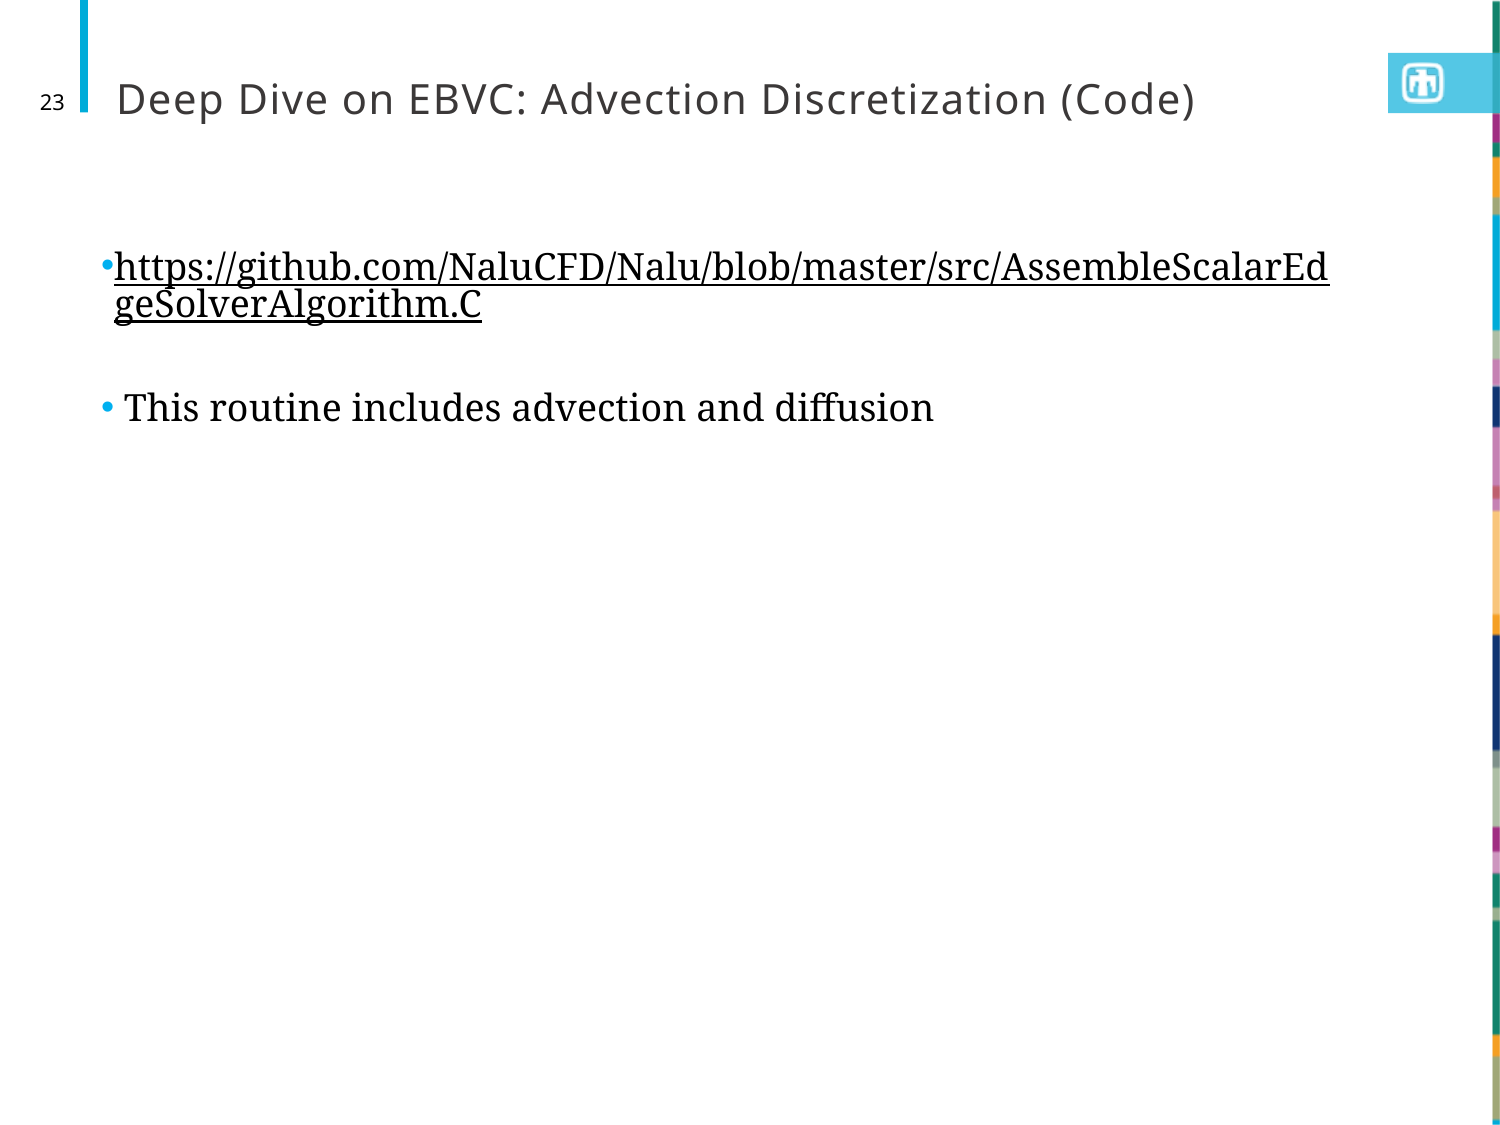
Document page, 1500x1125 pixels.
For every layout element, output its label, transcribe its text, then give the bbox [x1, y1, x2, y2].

picture [1493, 1, 1500, 215]
picture [1493, 330, 1499, 1120]
list https://github.com/NaluCFD/Nalu/blob/master/src/AssembleScalarEdgeSolverAlgorithm.C This routine includes advection and diffusion [101, 236, 1339, 1125]
picture [1401, 62, 1445, 104]
slide_number 23 [7, 73, 80, 133]
title Deep Dive on EBVC: Advection Discretization (Code) [101, 36, 1339, 131]
